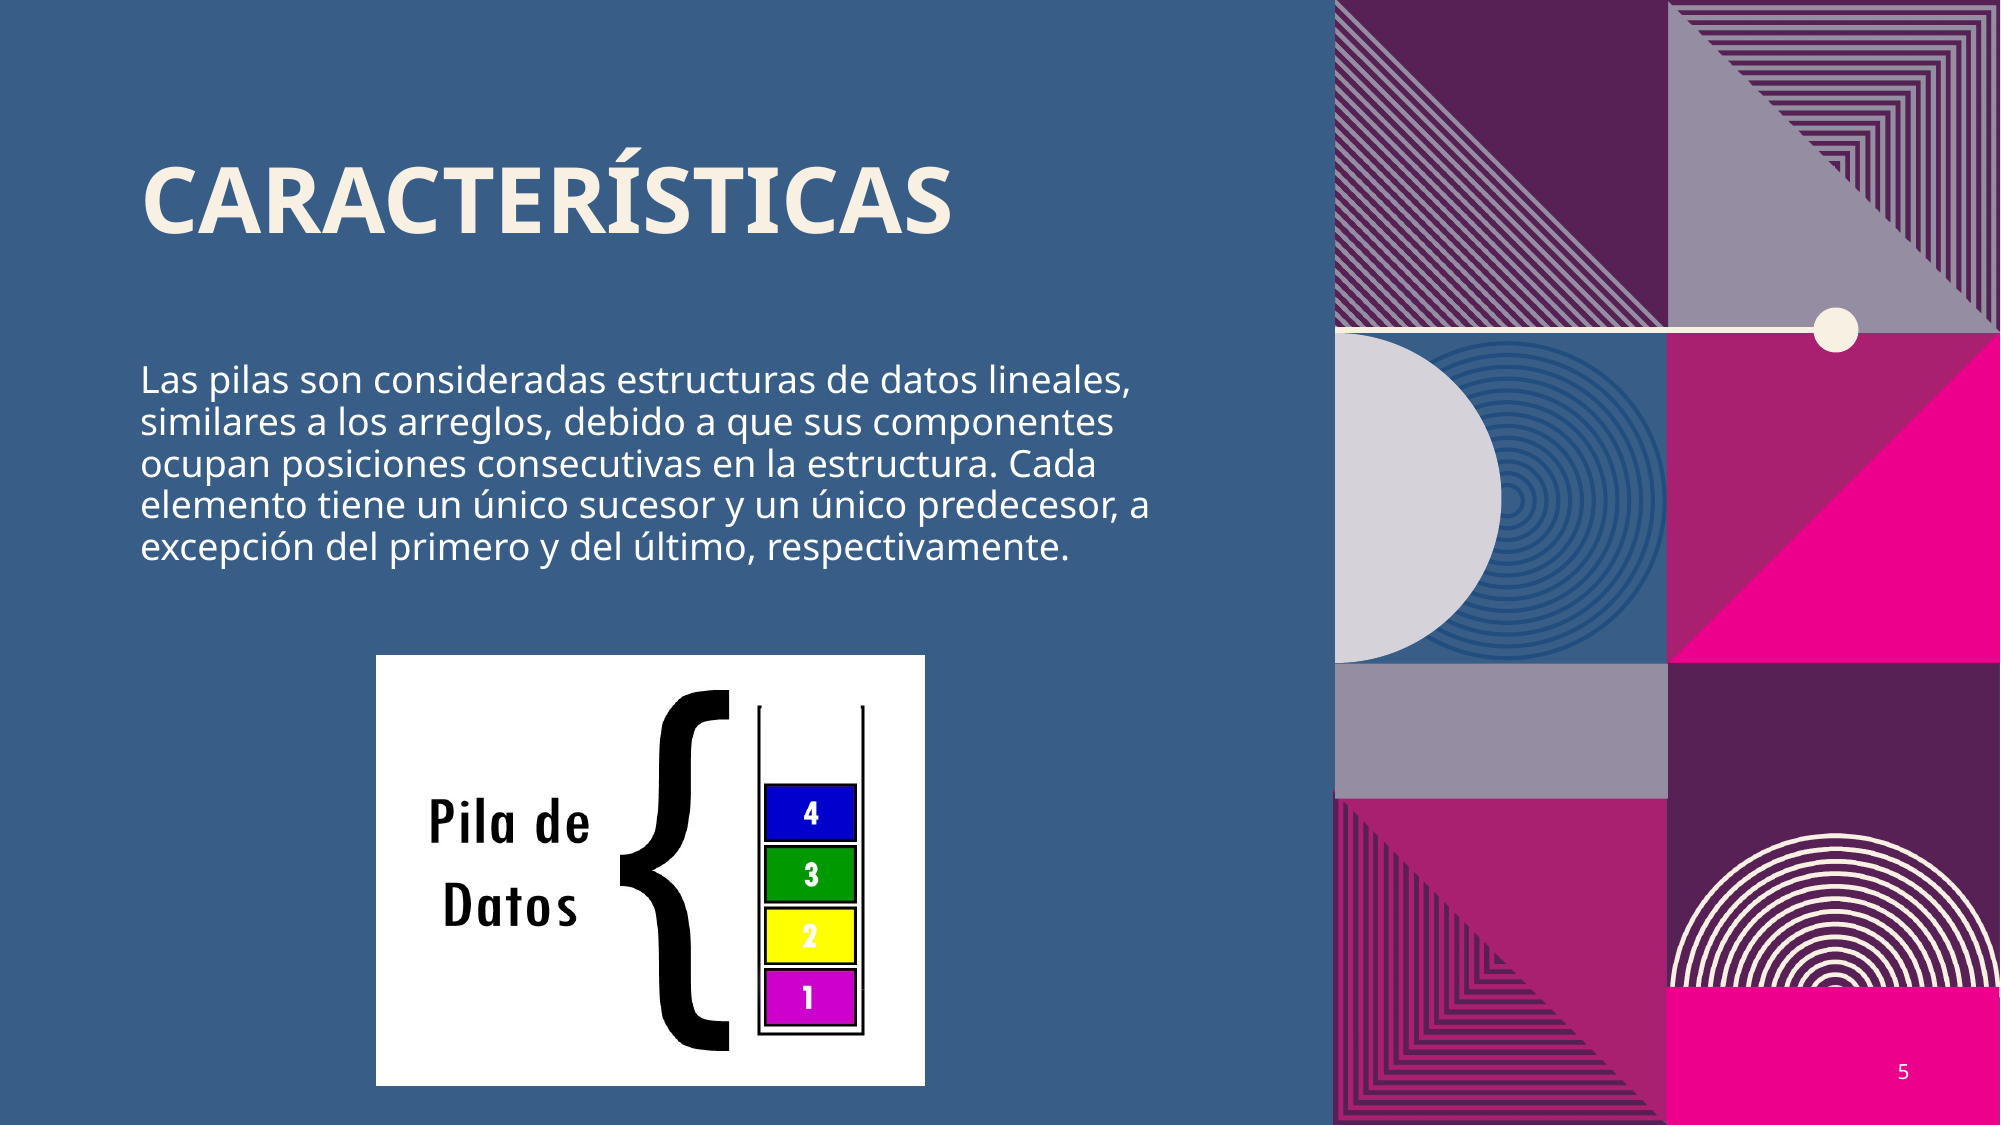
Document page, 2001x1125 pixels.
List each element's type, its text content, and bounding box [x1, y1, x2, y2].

picture [1333, 791, 1667, 1125]
title Características [125, 146, 1119, 352]
picture [1669, 833, 2001, 998]
list Las pilas son consideradas estructuras de datos lineales, similares a los arreglos, debido a que sus componentes ocupan posiciones consecutivas en la estructura. Cada elemento tiene un único sucesor y un único predecesor, a excepción del primero y del último, respectivamente. [125, 352, 1208, 948]
slide_number 5 [1849, 1042, 1925, 1103]
picture [376, 655, 925, 1086]
text_box [634, 537, 1025, 928]
picture [1335, 0, 2001, 333]
